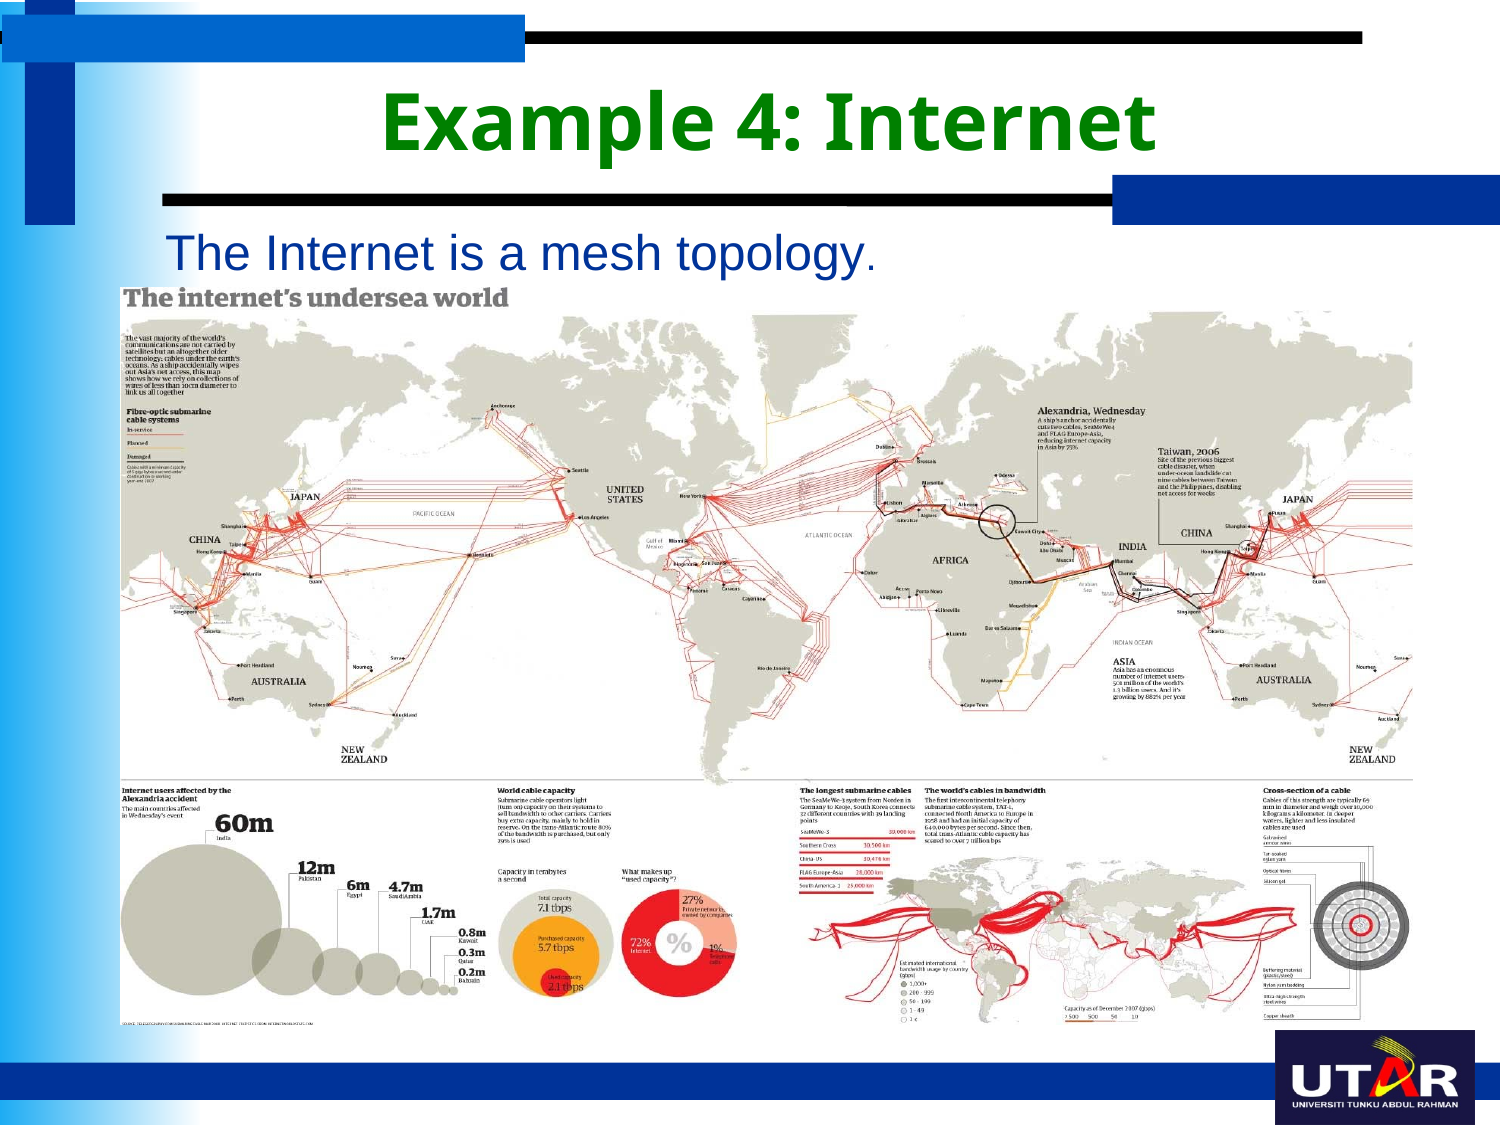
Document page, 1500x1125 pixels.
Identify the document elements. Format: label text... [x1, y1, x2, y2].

picture [1275, 1030, 1475, 1125]
list The Internet is a mesh topology. [149, 212, 1500, 1013]
title Example 4: Internet [74, 49, 1463, 188]
picture [120, 287, 1413, 1026]
